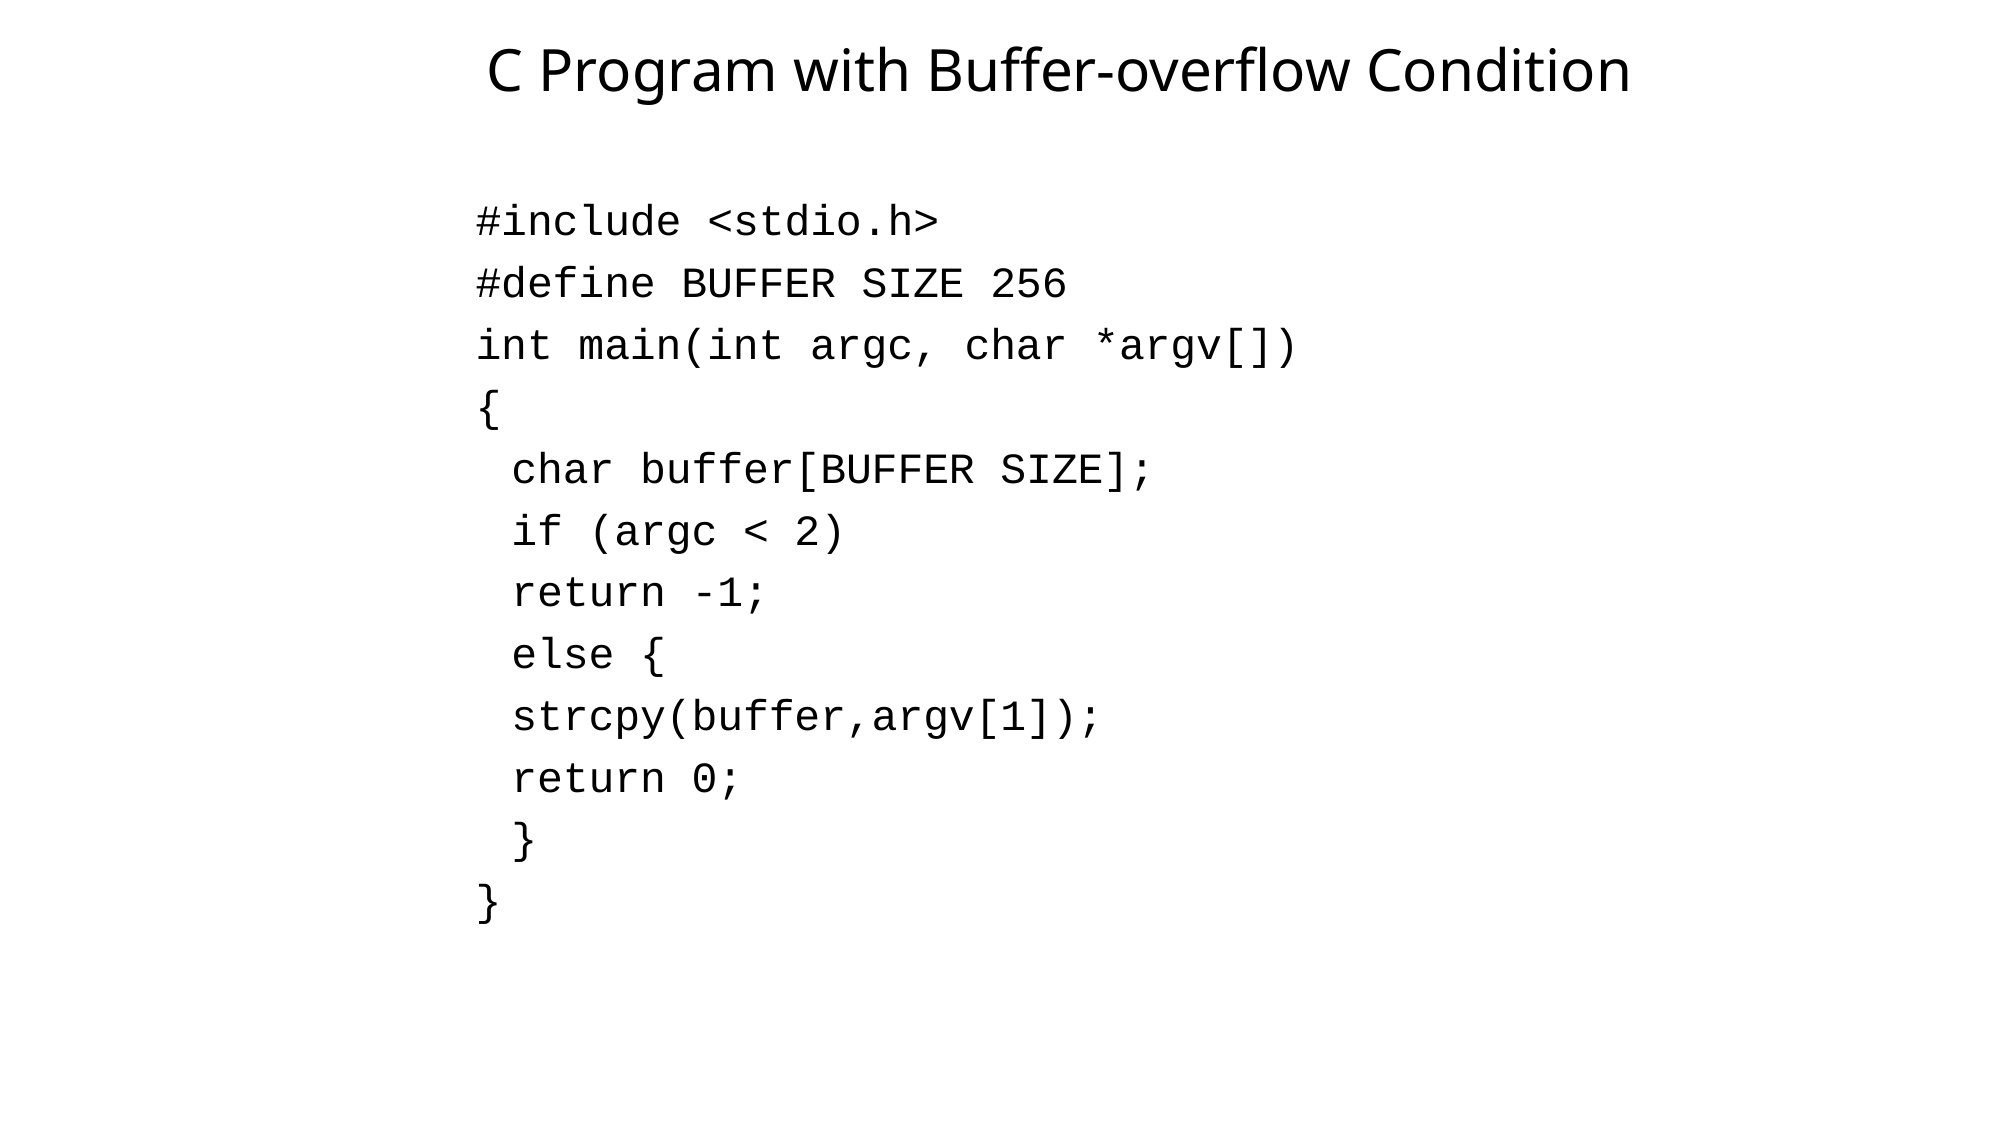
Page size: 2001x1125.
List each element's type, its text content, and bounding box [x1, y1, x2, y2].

list #include <stdio.h> #define BUFFER SIZE 256 int main(int argc, char *argv[]) { char buffer[BUFFER SIZE]; if (argc < 2) return -1; else { strcpy(buffer,argv[1]); return 0; } } [460, 191, 1509, 935]
title C Program with Buffer-overflow Condition [471, 25, 1729, 121]
